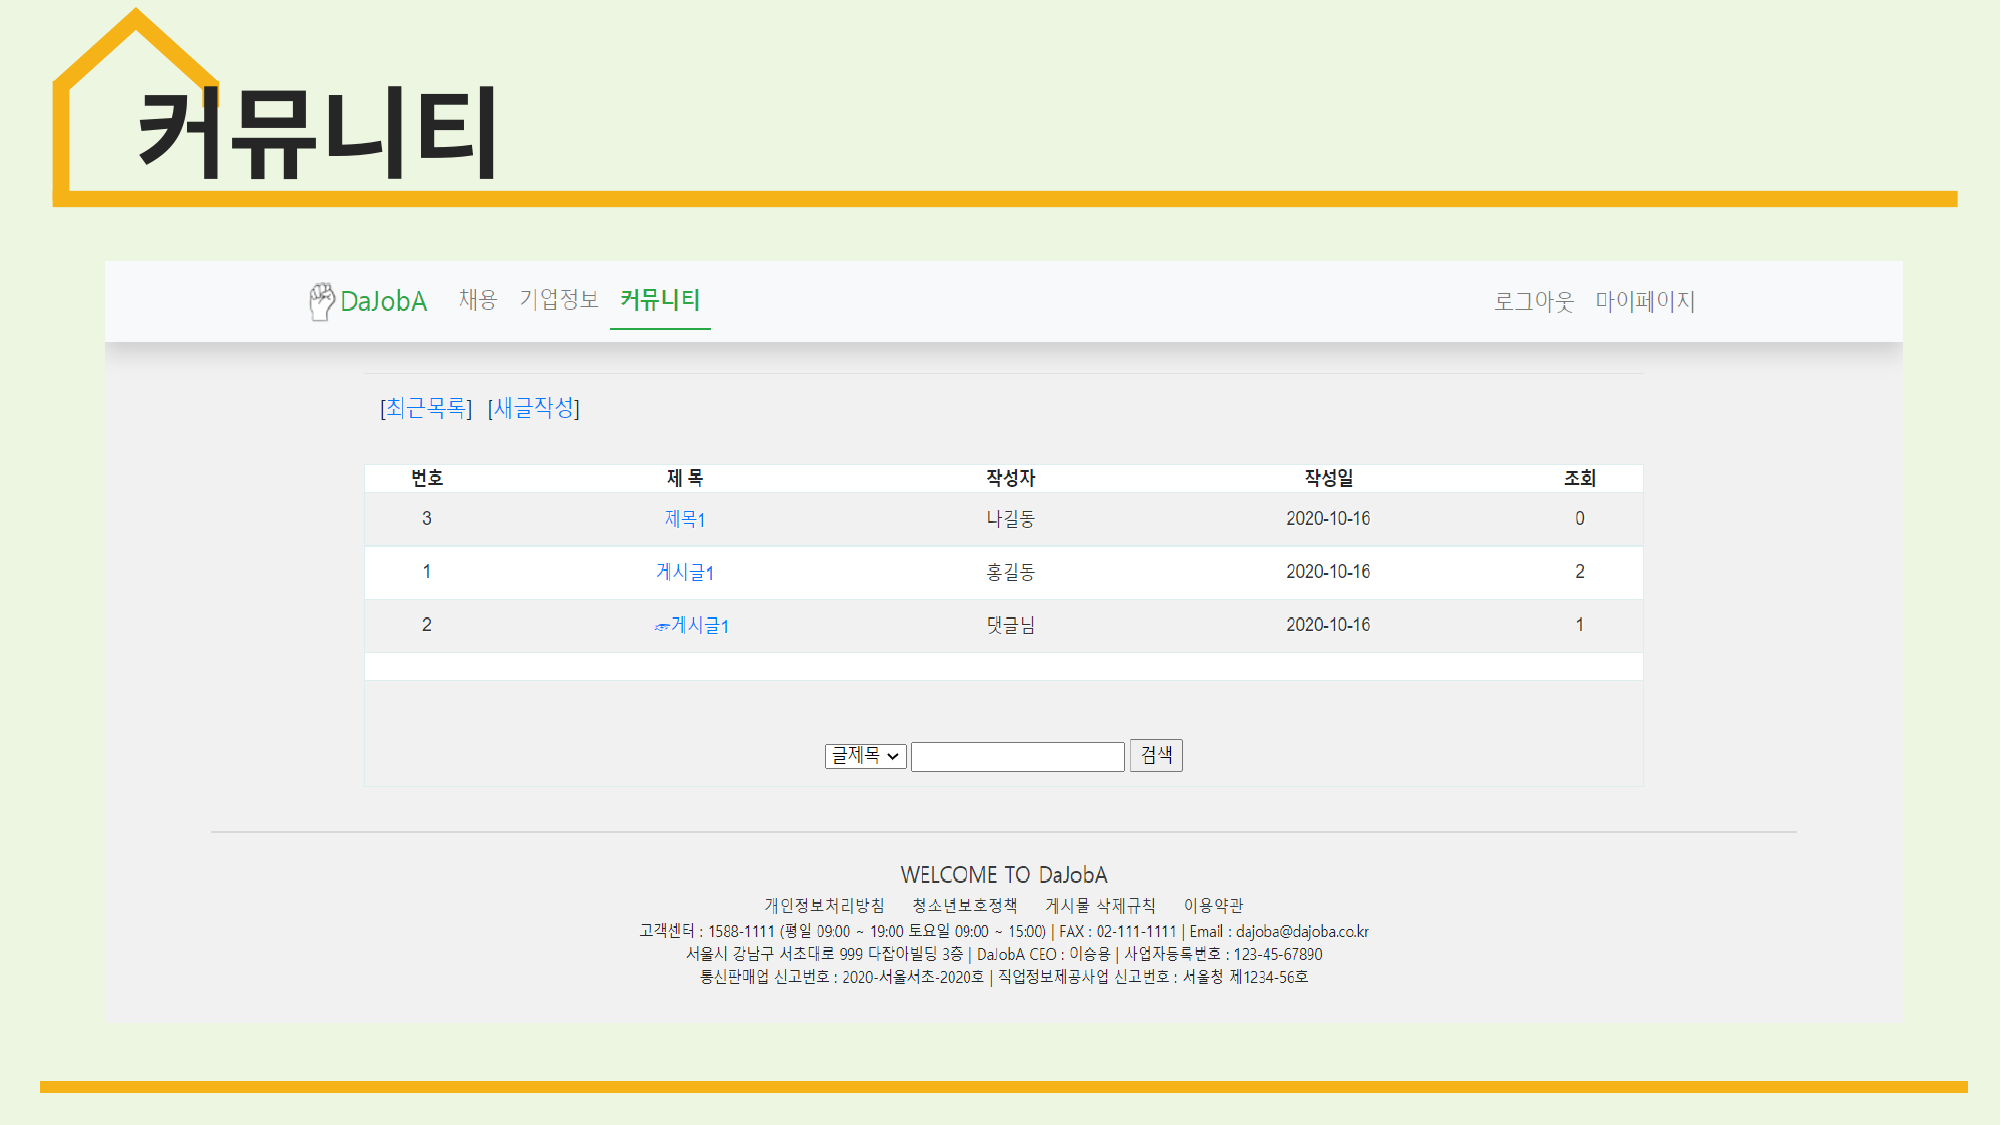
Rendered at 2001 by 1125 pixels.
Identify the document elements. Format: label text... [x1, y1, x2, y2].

picture [105, 261, 1903, 1023]
text_box 커뮤니티 [121, 78, 1969, 198]
